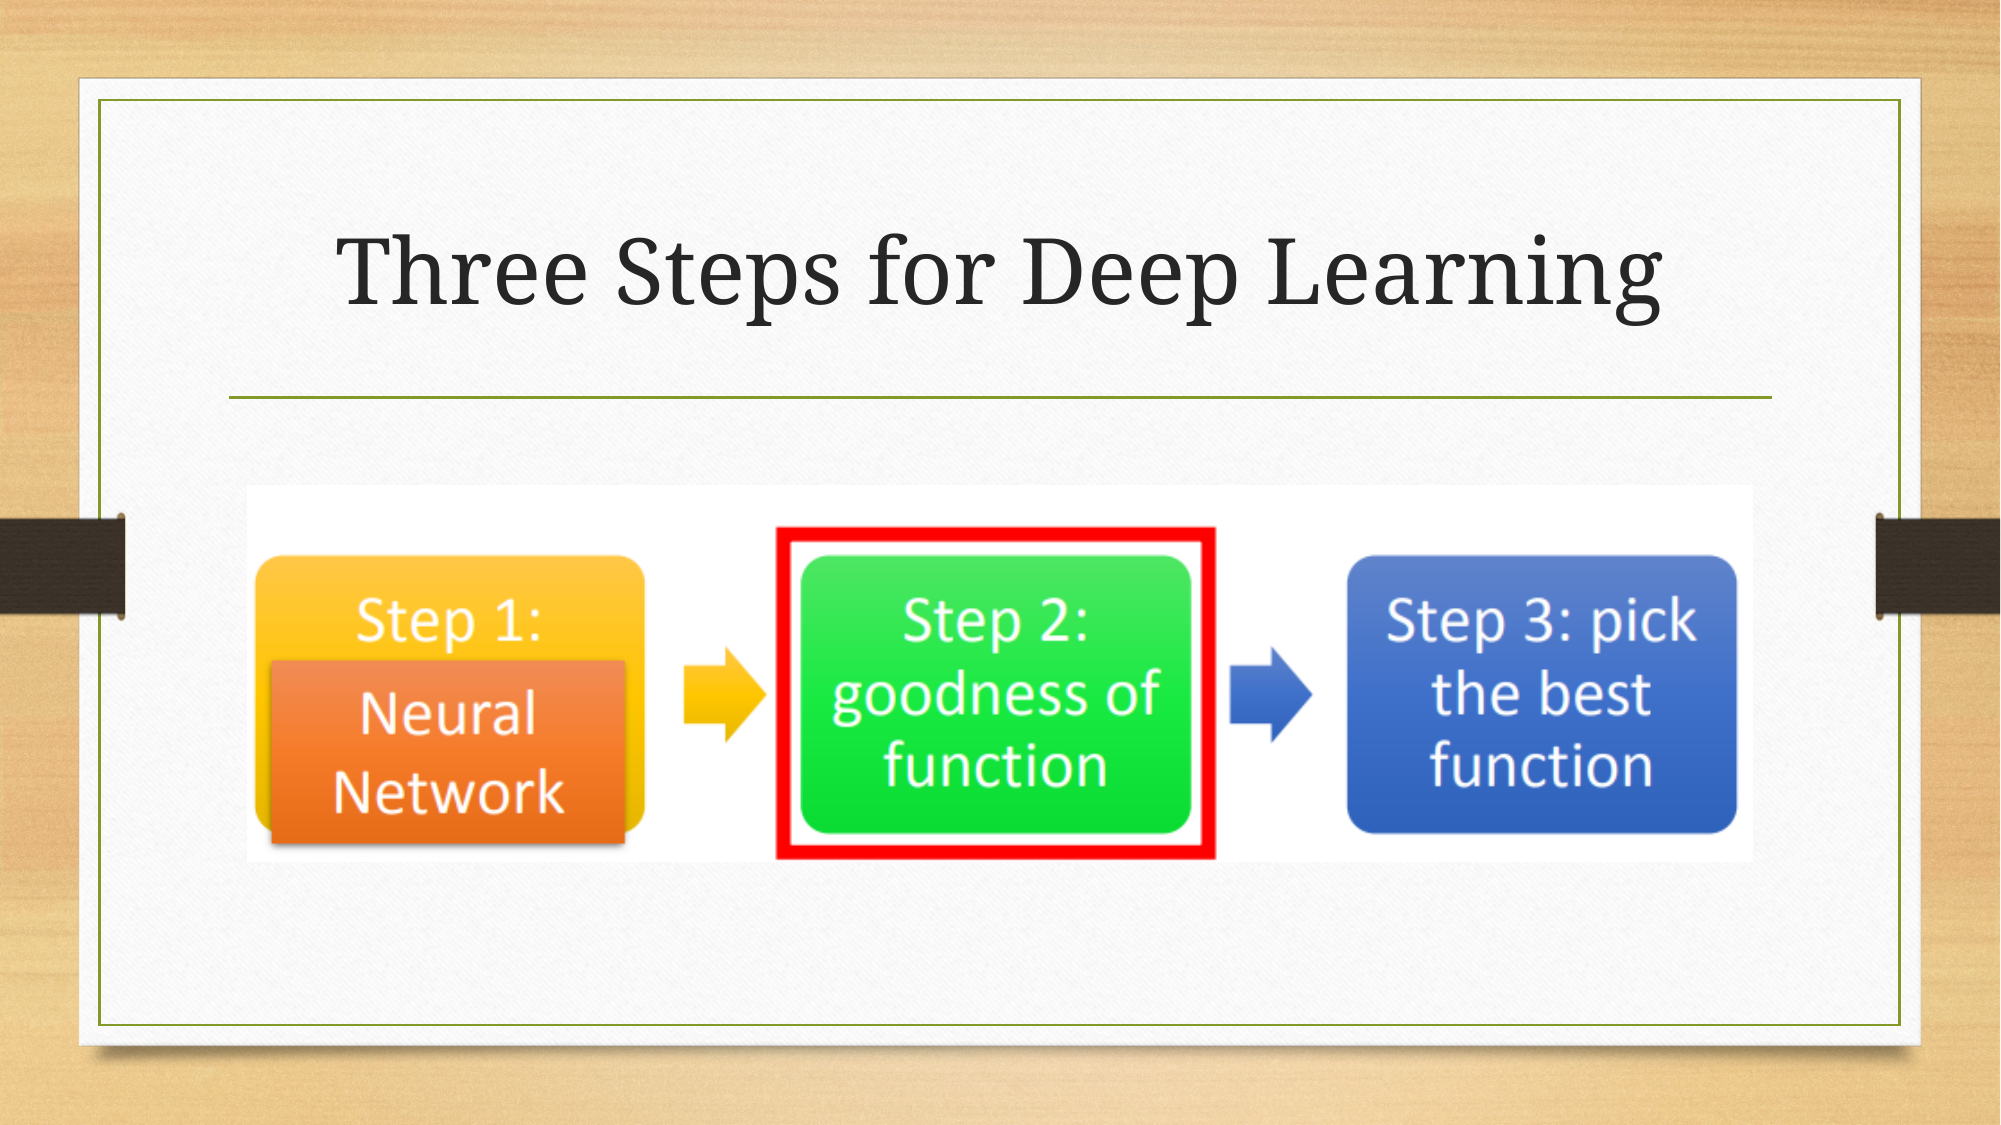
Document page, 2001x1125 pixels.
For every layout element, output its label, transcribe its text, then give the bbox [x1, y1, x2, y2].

picture [0, 0, 2001, 1125]
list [247, 485, 1753, 863]
title Three Steps for Deep Learning [212, 161, 1788, 375]
